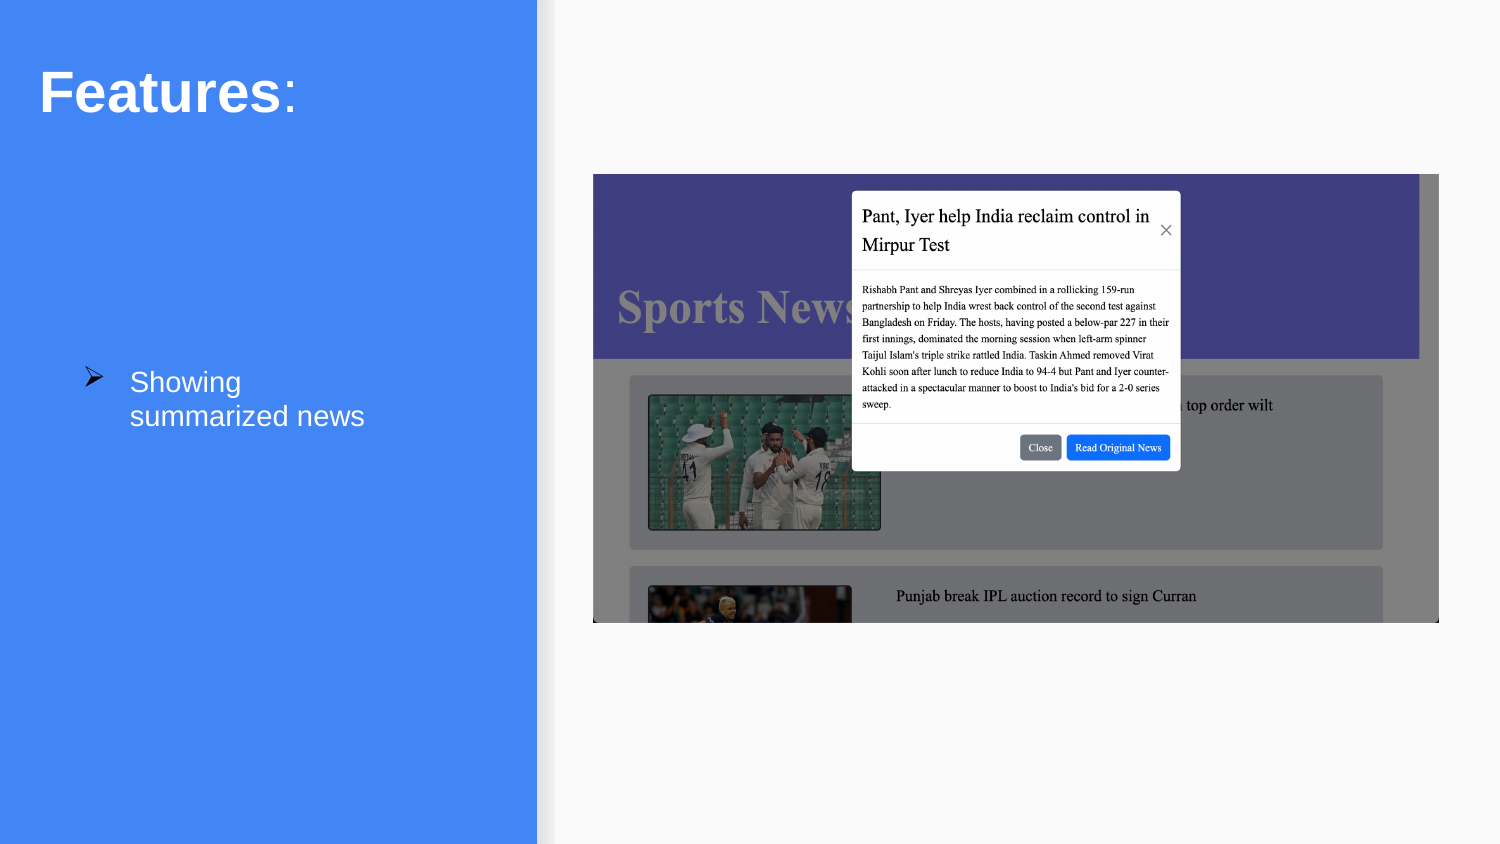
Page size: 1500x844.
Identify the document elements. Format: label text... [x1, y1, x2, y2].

text_box Features: [24, 46, 515, 132]
picture [593, 174, 1439, 623]
text_box Showing summarized news [68, 355, 415, 441]
